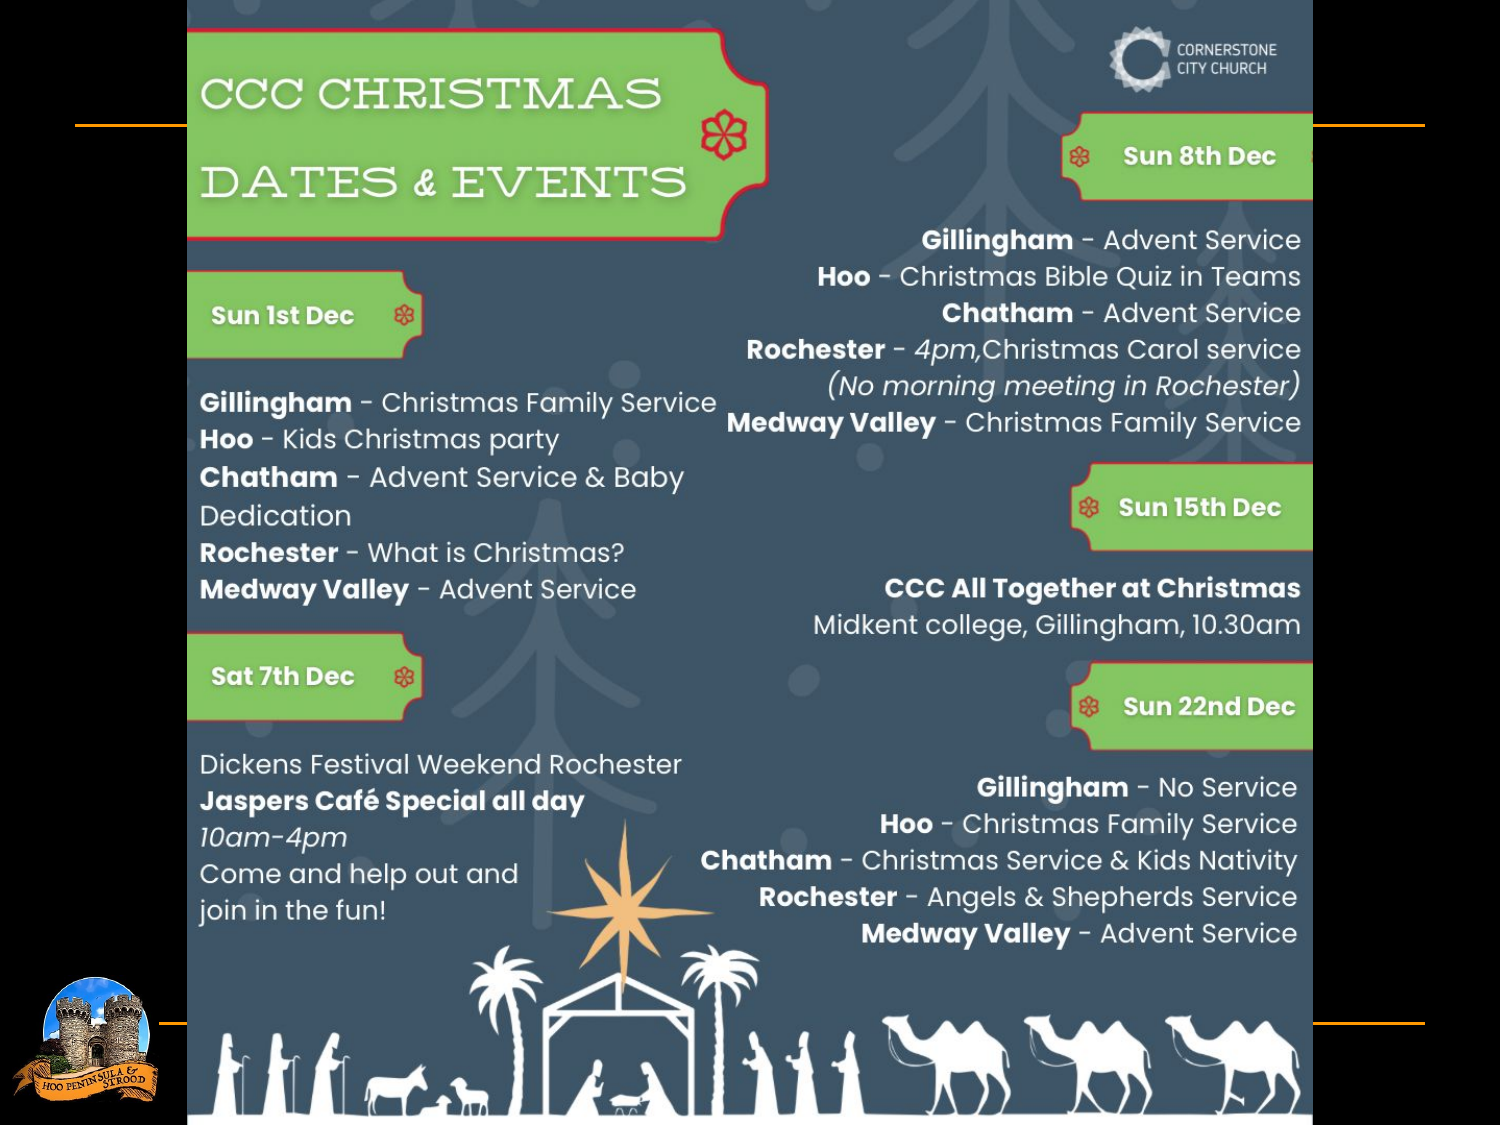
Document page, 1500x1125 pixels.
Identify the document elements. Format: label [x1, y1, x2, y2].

picture [187, 0, 1313, 1125]
picture [11, 975, 160, 1103]
